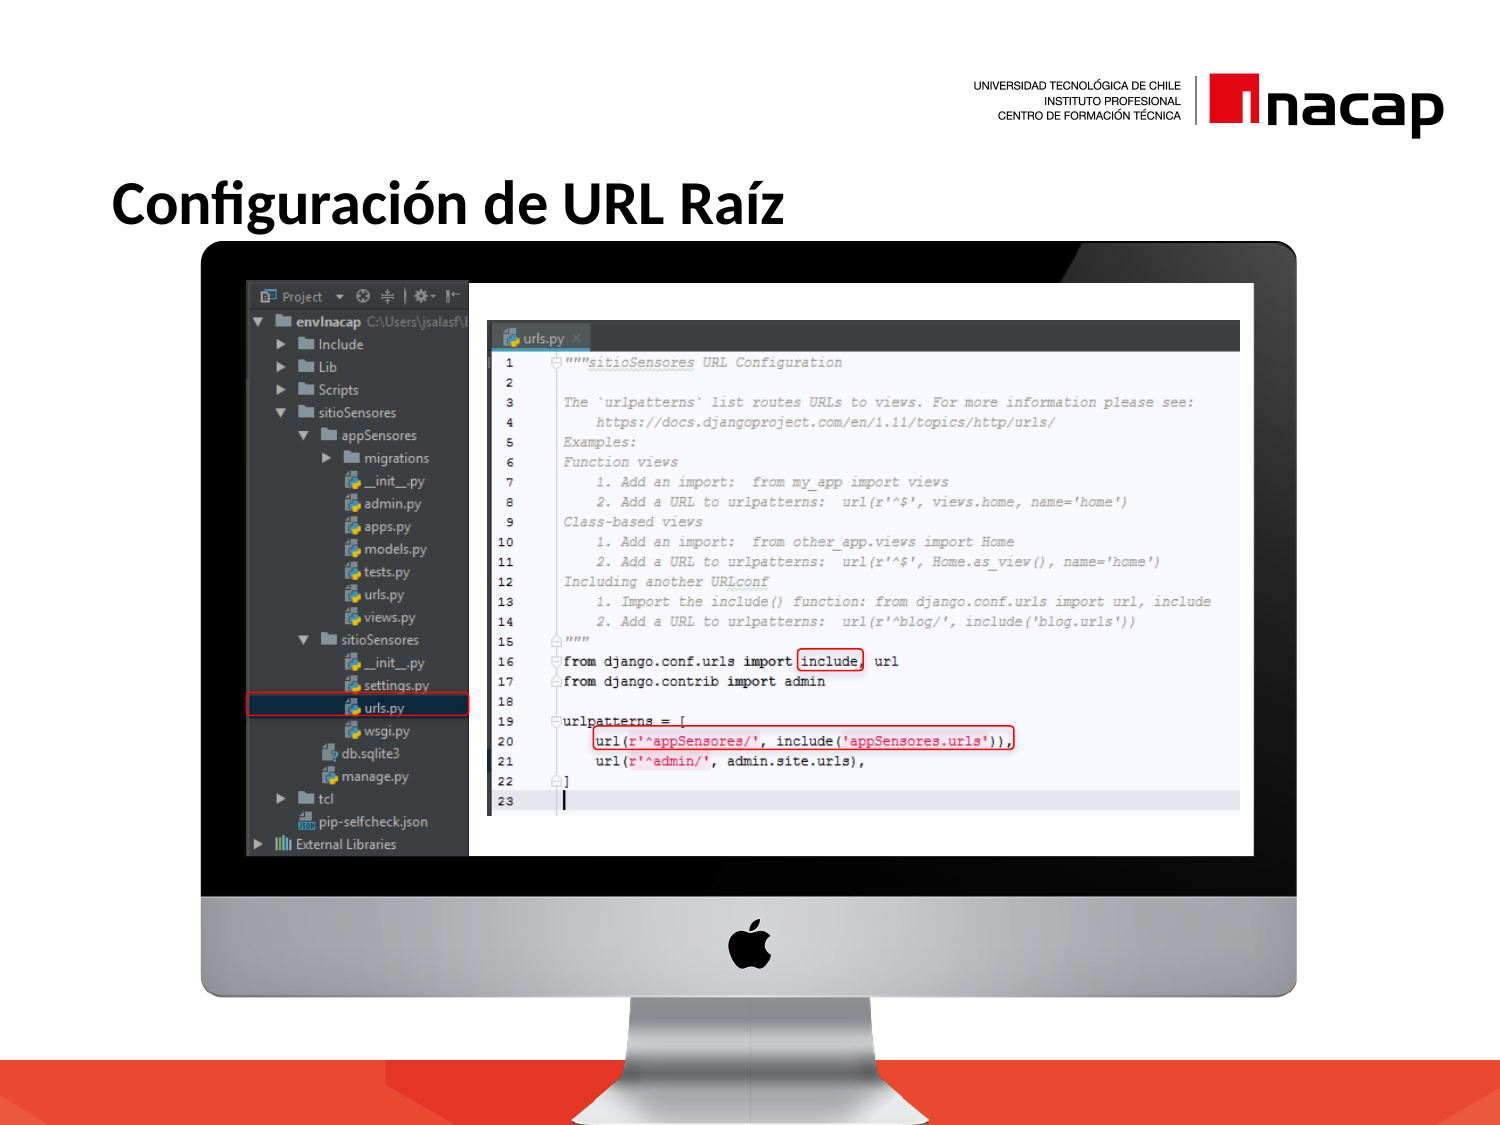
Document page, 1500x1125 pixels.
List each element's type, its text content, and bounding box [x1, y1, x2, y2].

picture [0, 0, 1500, 1125]
text_box Configuración de URL Raíz [97, 149, 1123, 250]
